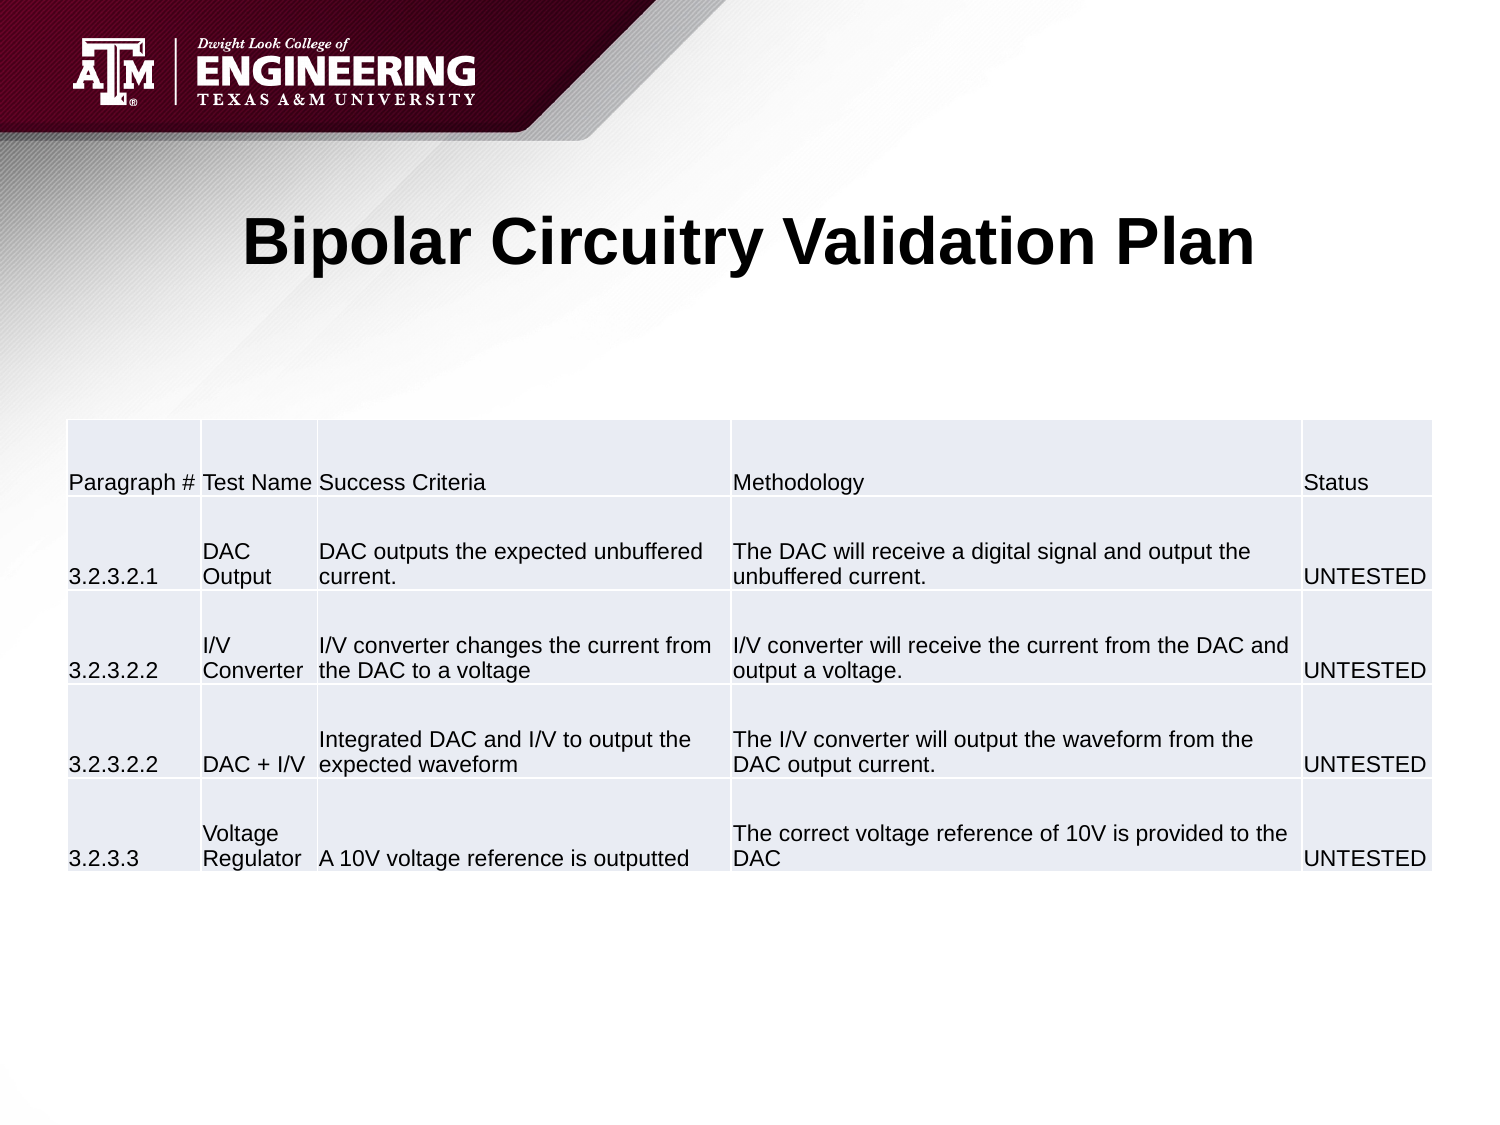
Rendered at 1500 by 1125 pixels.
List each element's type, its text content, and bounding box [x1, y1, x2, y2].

table_header Status [1303, 420, 1432, 495]
table_cell 3.2.3.2.1 [68, 497, 200, 589]
table_cell The DAC will receive a digital signal and output the unbuffered current. [732, 497, 1301, 589]
table_cell I/V converter changes the current from the DAC to a voltage [318, 591, 730, 683]
table_cell Integrated DAC and I/V to output the expected waveform [318, 685, 730, 777]
table_cell I/V Converter [202, 591, 317, 683]
table_cell DAC Output [202, 497, 317, 589]
table_header Paragraph # [68, 420, 200, 495]
table_cell Voltage Regulator [202, 779, 317, 871]
table_header Methodology [732, 420, 1301, 495]
table_cell 3.2.3.2.2 [68, 685, 200, 777]
table_cell UNTESTED [1303, 591, 1432, 683]
table_cell DAC + I/V [202, 685, 317, 777]
picture [0, 0, 1500, 1125]
table_cell 3.2.3.3 [68, 779, 200, 871]
table_cell A 10V voltage reference is outputted [318, 779, 730, 871]
table_cell UNTESTED [1303, 497, 1432, 589]
table_cell I/V converter will receive the current from the DAC and output a voltage. [732, 591, 1301, 683]
table_cell UNTESTED [1303, 779, 1432, 871]
title Bipolar Circuitry Validation Plan [75, 172, 1425, 304]
table_cell The I/V converter will output the waveform from the DAC output current. [732, 685, 1301, 777]
table_cell The correct voltage reference of 10V is provided to the DAC [732, 779, 1301, 871]
table_cell DAC outputs the expected unbuffered current. [318, 497, 730, 589]
table_header Test Name [202, 420, 317, 495]
table_cell 3.2.3.2.2 [68, 591, 200, 683]
table_cell UNTESTED [1303, 685, 1432, 777]
table_header Success Criteria [318, 420, 730, 495]
